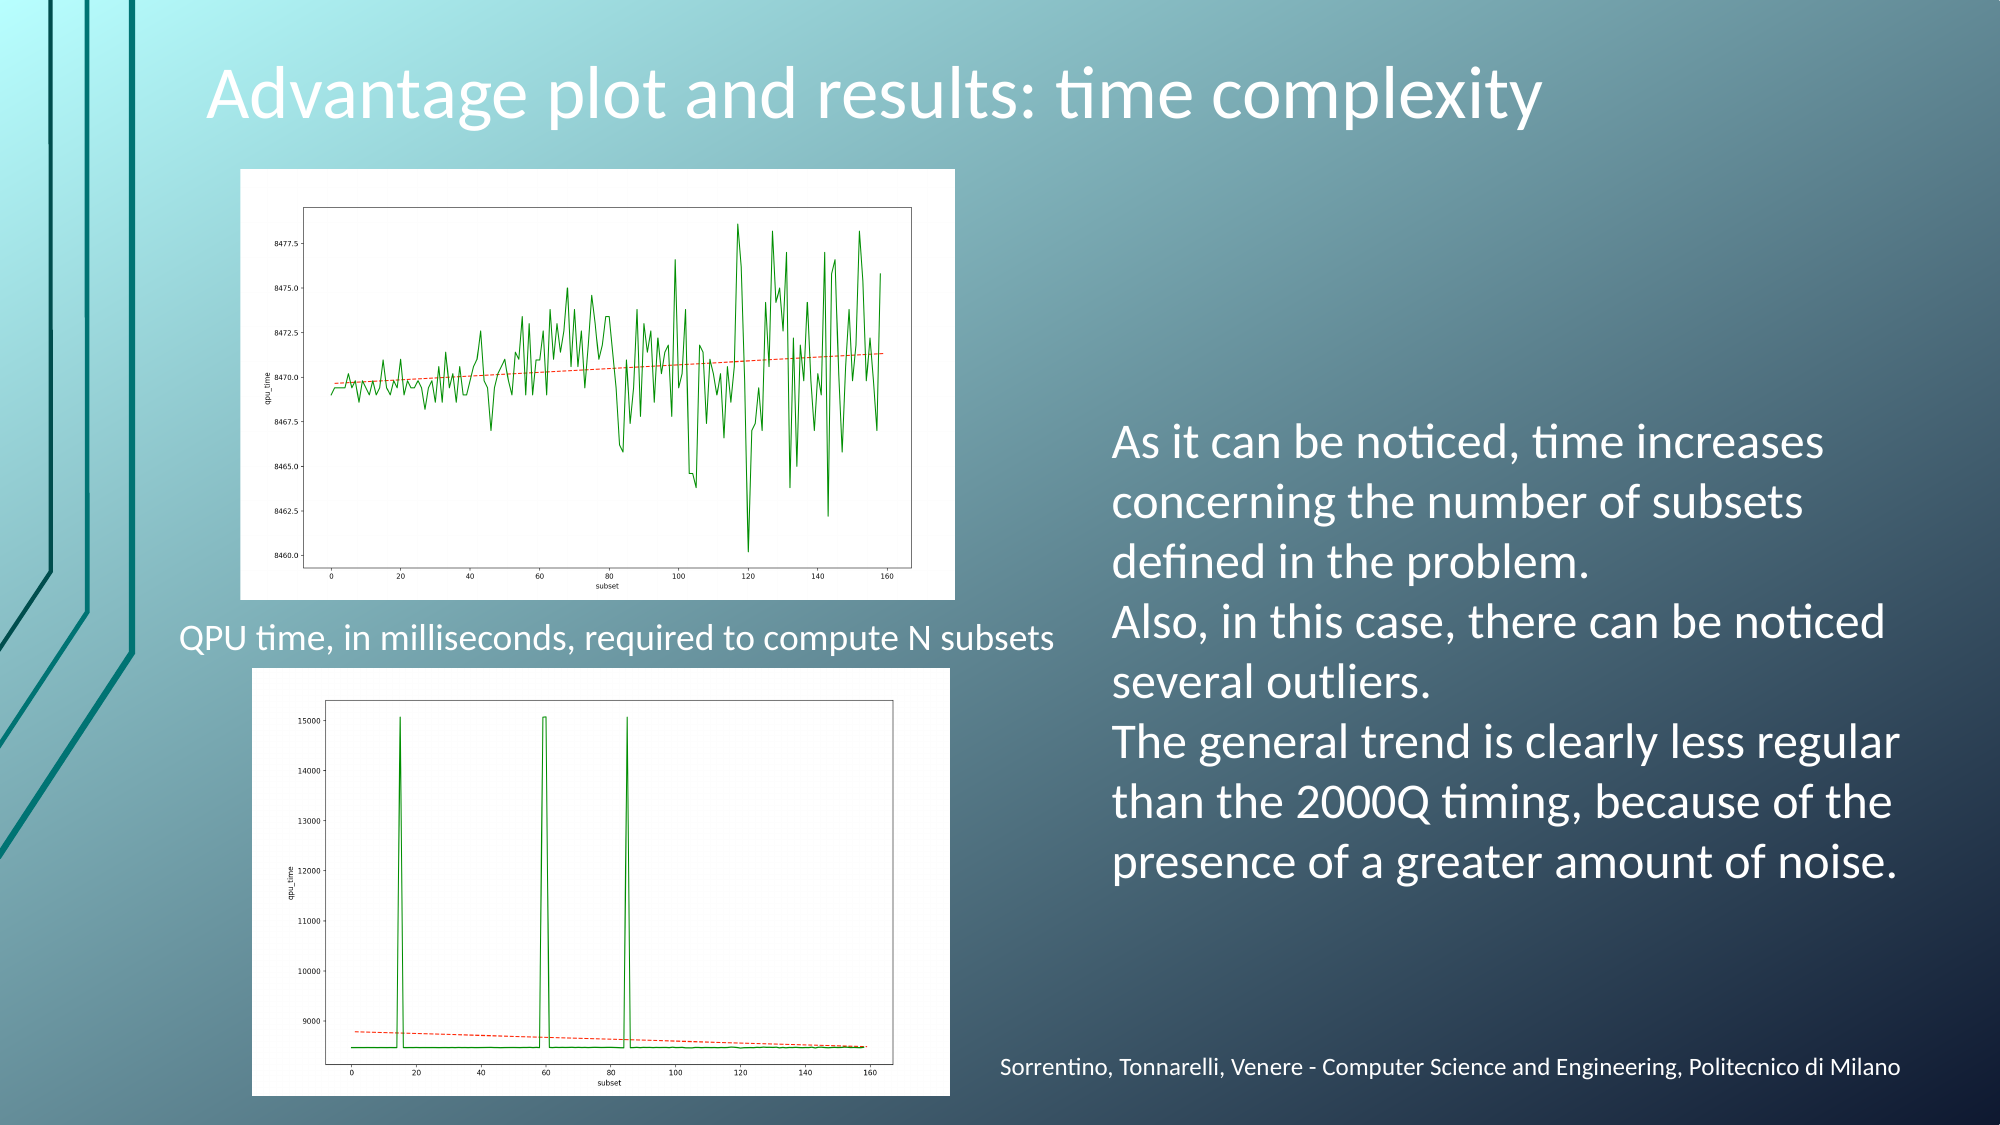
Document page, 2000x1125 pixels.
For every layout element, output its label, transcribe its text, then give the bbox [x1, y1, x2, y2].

text_box As it can be noticed, time increases concerning the number of subsets defined in the problem. Also, in this case, there can be noticed several outliers. The general trend is clearly less regular than the 2000Q timing, because of the presence of a greater amount of noise. [1096, 401, 1928, 897]
picture [240, 168, 956, 600]
footer Sorrentino, Tonnarelli, Venere - Computer Science and Engineering, Politecnico di Milano [976, 1035, 1928, 1096]
text_box QPU time, in milliseconds, required to compute N subsets [99, 605, 1096, 666]
picture [251, 668, 951, 1096]
title Advantage plot and results: time complexity [186, 0, 1886, 145]
